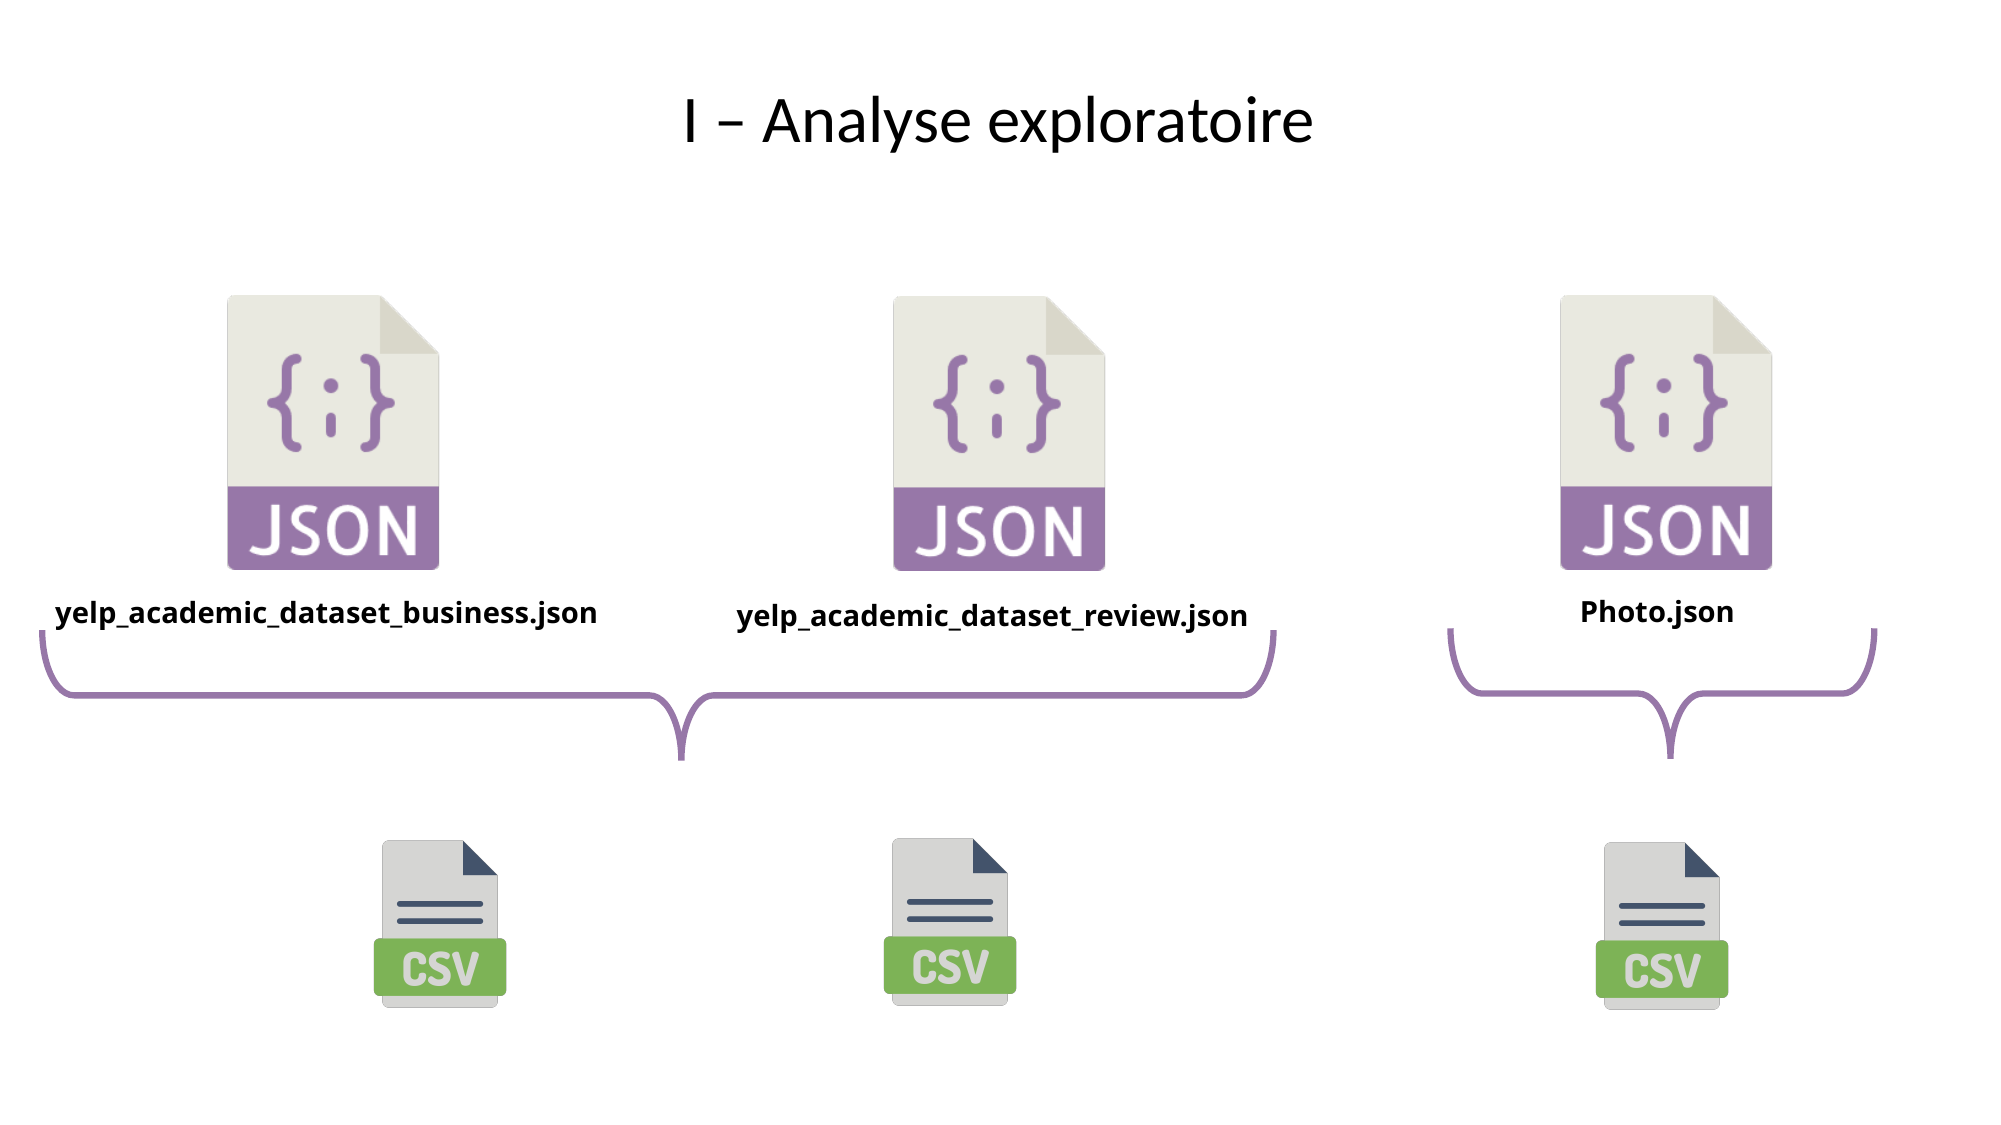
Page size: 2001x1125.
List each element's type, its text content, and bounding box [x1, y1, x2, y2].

text_box [41, 630, 1275, 761]
picture [858, 830, 1042, 1014]
text_box I – Analyse exploratoire [624, 68, 1374, 164]
text_box [1449, 628, 1875, 759]
text_box Photo.json [1564, 585, 1750, 628]
text_box yelp_academic_dataset_business.json [40, 587, 614, 637]
picture [1529, 295, 1804, 570]
picture [1570, 834, 1754, 1018]
picture [196, 295, 471, 570]
picture [862, 296, 1137, 571]
picture [348, 832, 532, 1016]
text_box yelp_academic_dataset_review.json [721, 590, 1264, 630]
